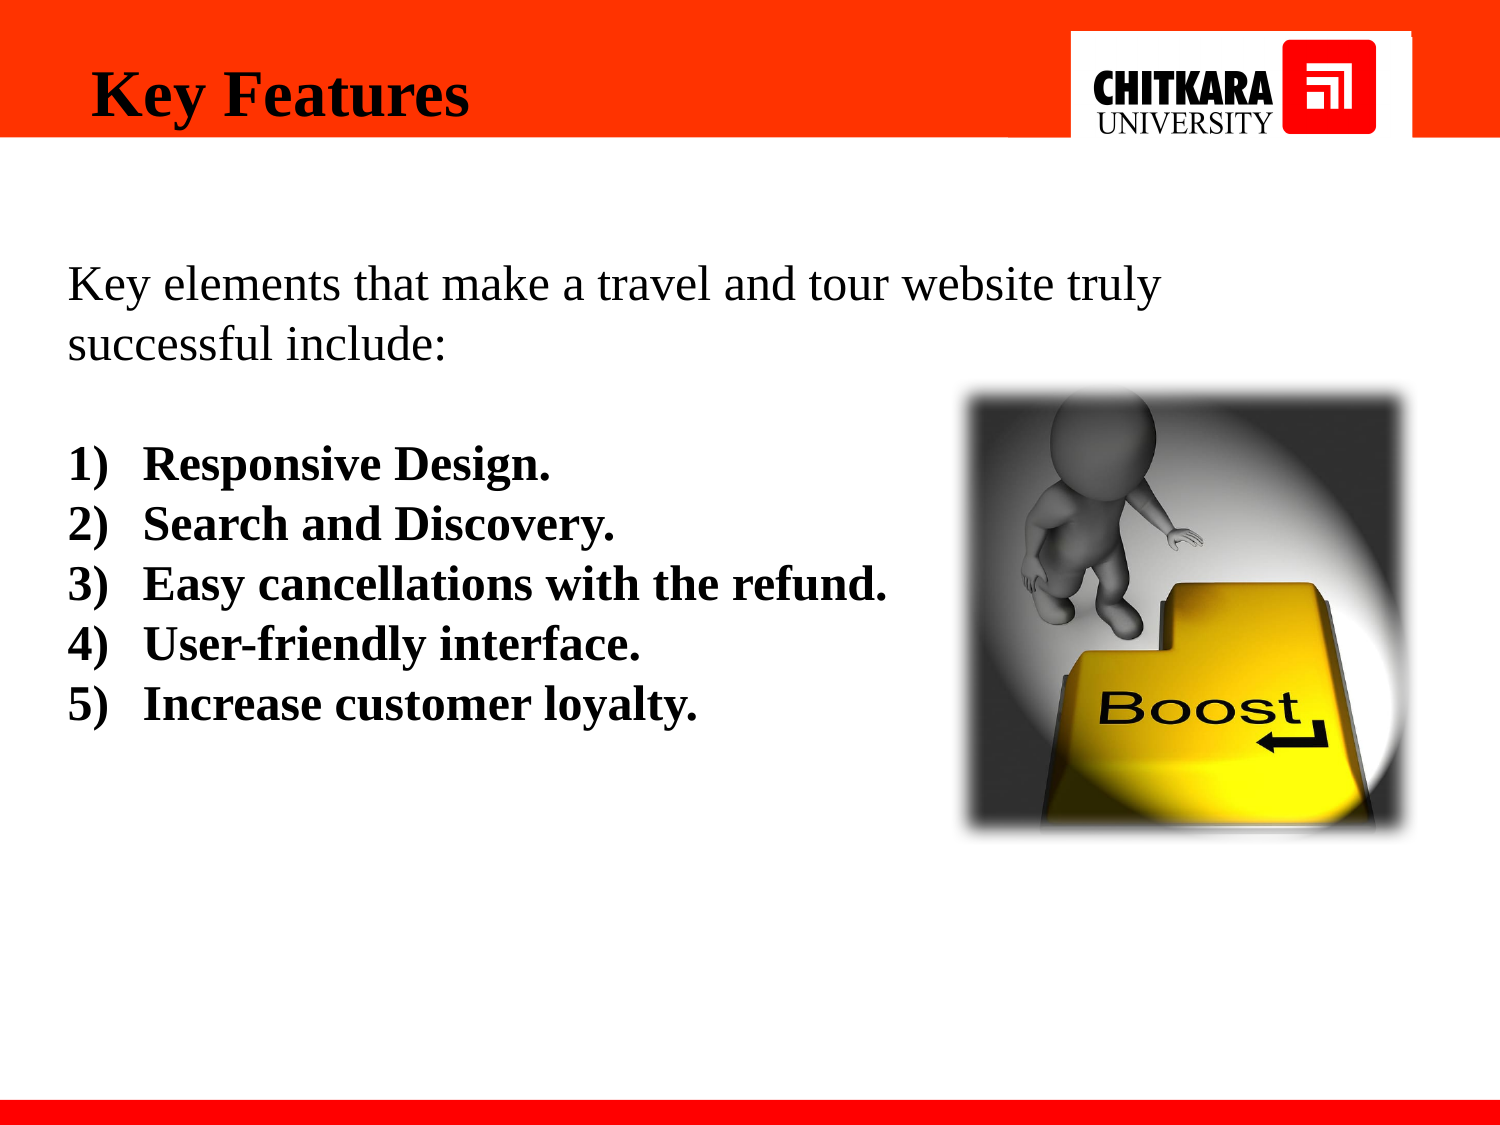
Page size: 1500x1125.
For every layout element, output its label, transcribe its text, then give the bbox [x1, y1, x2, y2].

text_box Key Features [76, 42, 963, 138]
picture [1074, 37, 1391, 138]
text_box Key elements that make a travel and tour website truly successful include: Responsive Design. Search and Discovery. Easy cancellations with the refund. User-friendly interface. Increase customer loyalty. [53, 243, 1306, 739]
picture [950, 377, 1420, 846]
